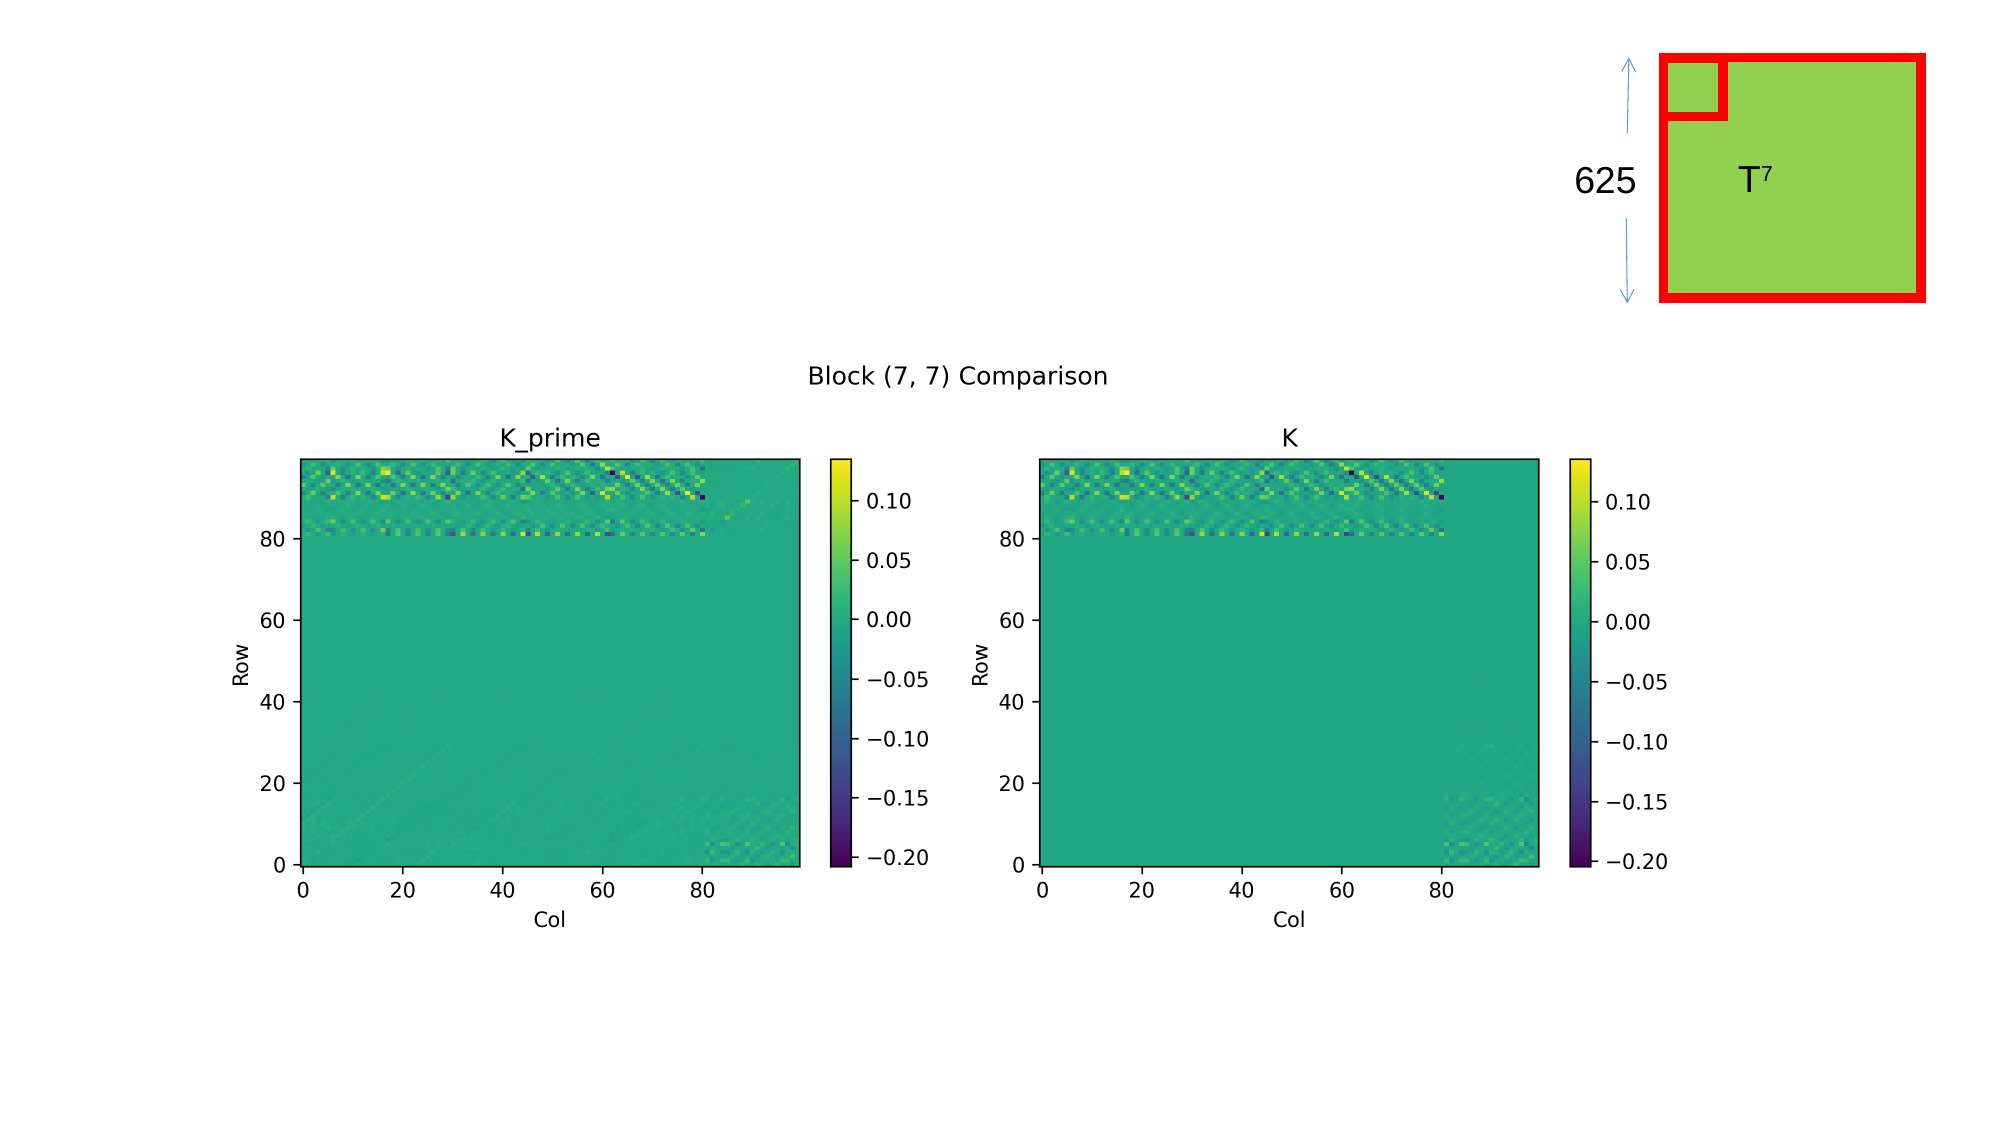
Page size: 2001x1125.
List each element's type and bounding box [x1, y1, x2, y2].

picture [207, 353, 1708, 954]
text_box [1559, 57, 1922, 304]
